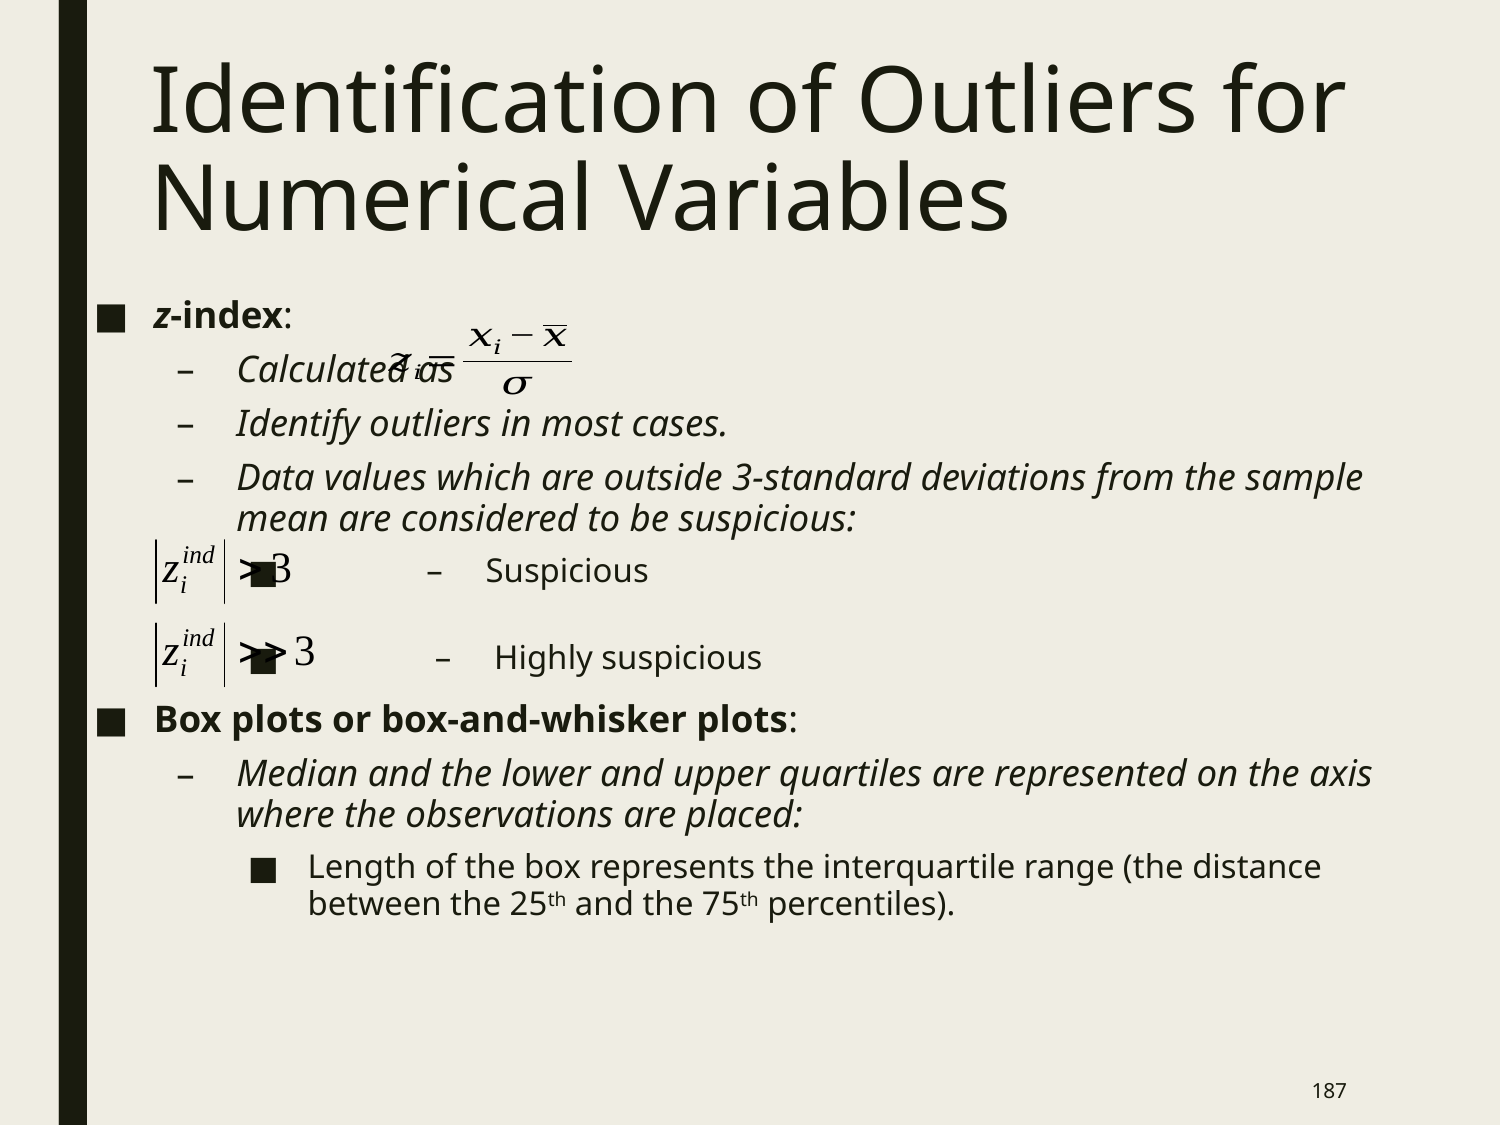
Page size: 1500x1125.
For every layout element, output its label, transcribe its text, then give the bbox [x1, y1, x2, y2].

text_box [147, 614, 321, 695]
title Identification of Outliers for Numerical Variables [135, 47, 1373, 241]
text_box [147, 531, 300, 612]
slide_number 186 [1165, 1058, 1362, 1125]
list z-index: Calculated as Identify outliers in most cases. Data values which are outside 3-standard deviations from the sample mean are considered to be suspicious: – Suspicious – Highly suspicious Box plots or box-and-whisker plots: Median and the lower and upper quartiles are represented on the axis where the observations are placed: Length of the box represents the interquartile range (the distance between the 25th and the 75th percentiles). [78, 287, 1429, 938]
